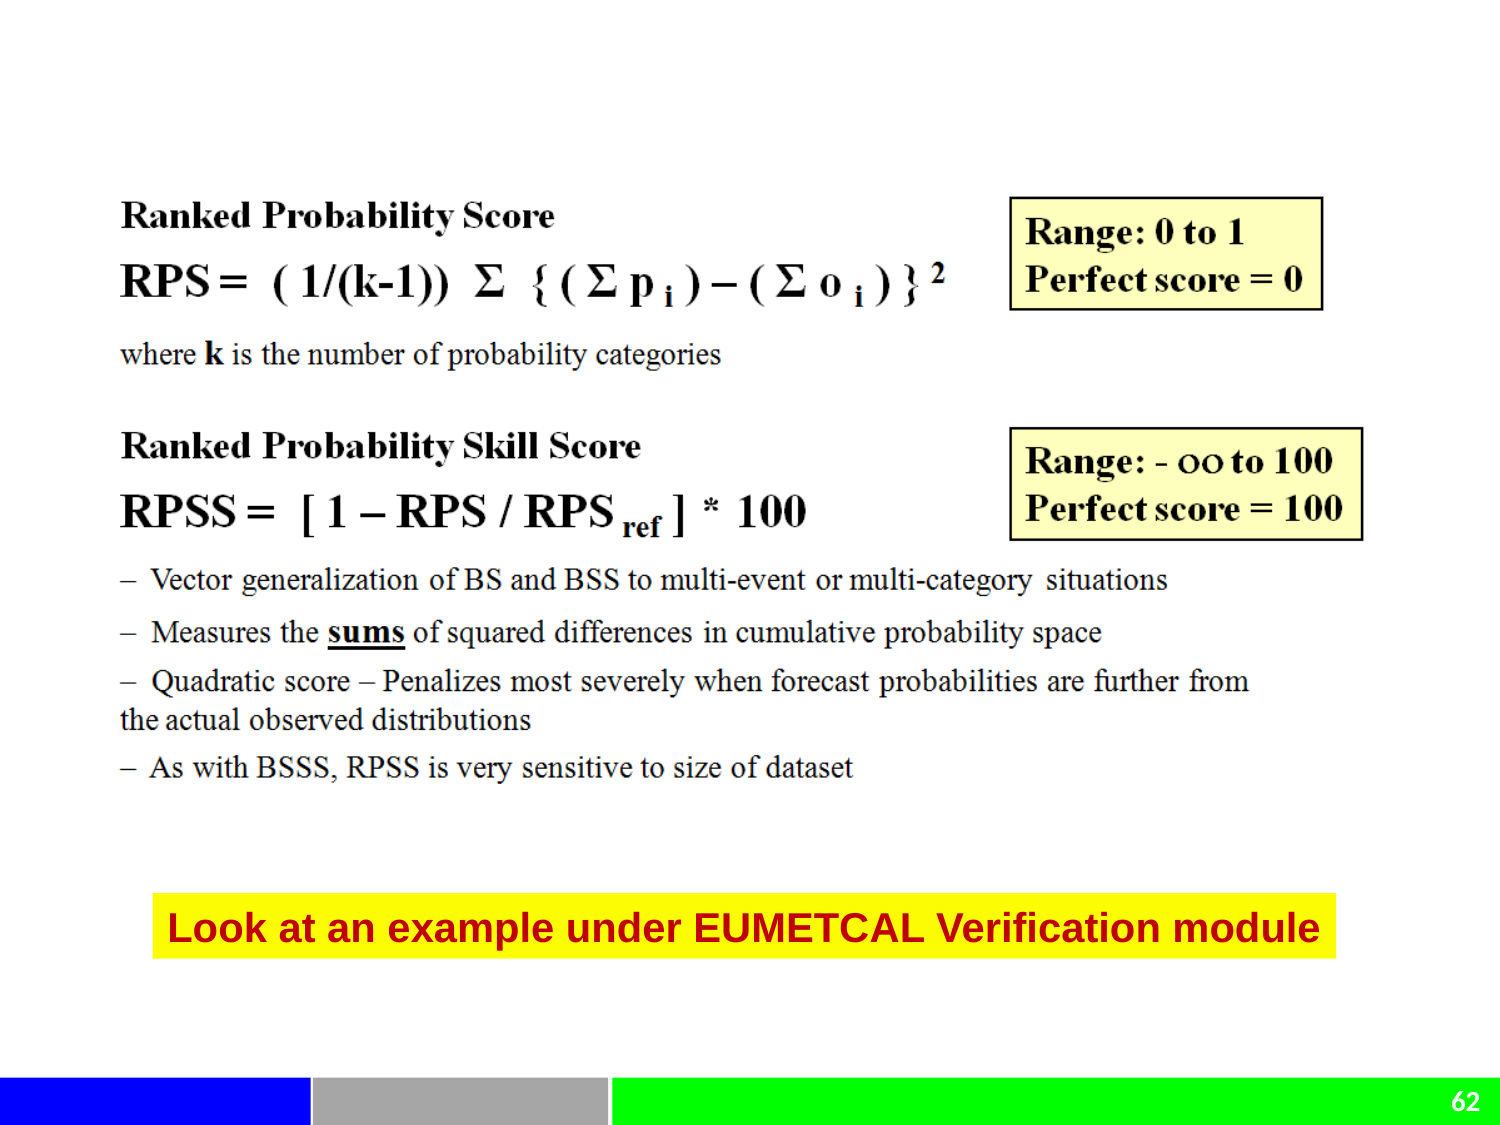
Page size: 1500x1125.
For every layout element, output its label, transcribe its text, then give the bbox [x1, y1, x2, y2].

picture [109, 183, 1377, 799]
text_box Look at an example under EUMETCAL Verification module [152, 893, 1337, 959]
